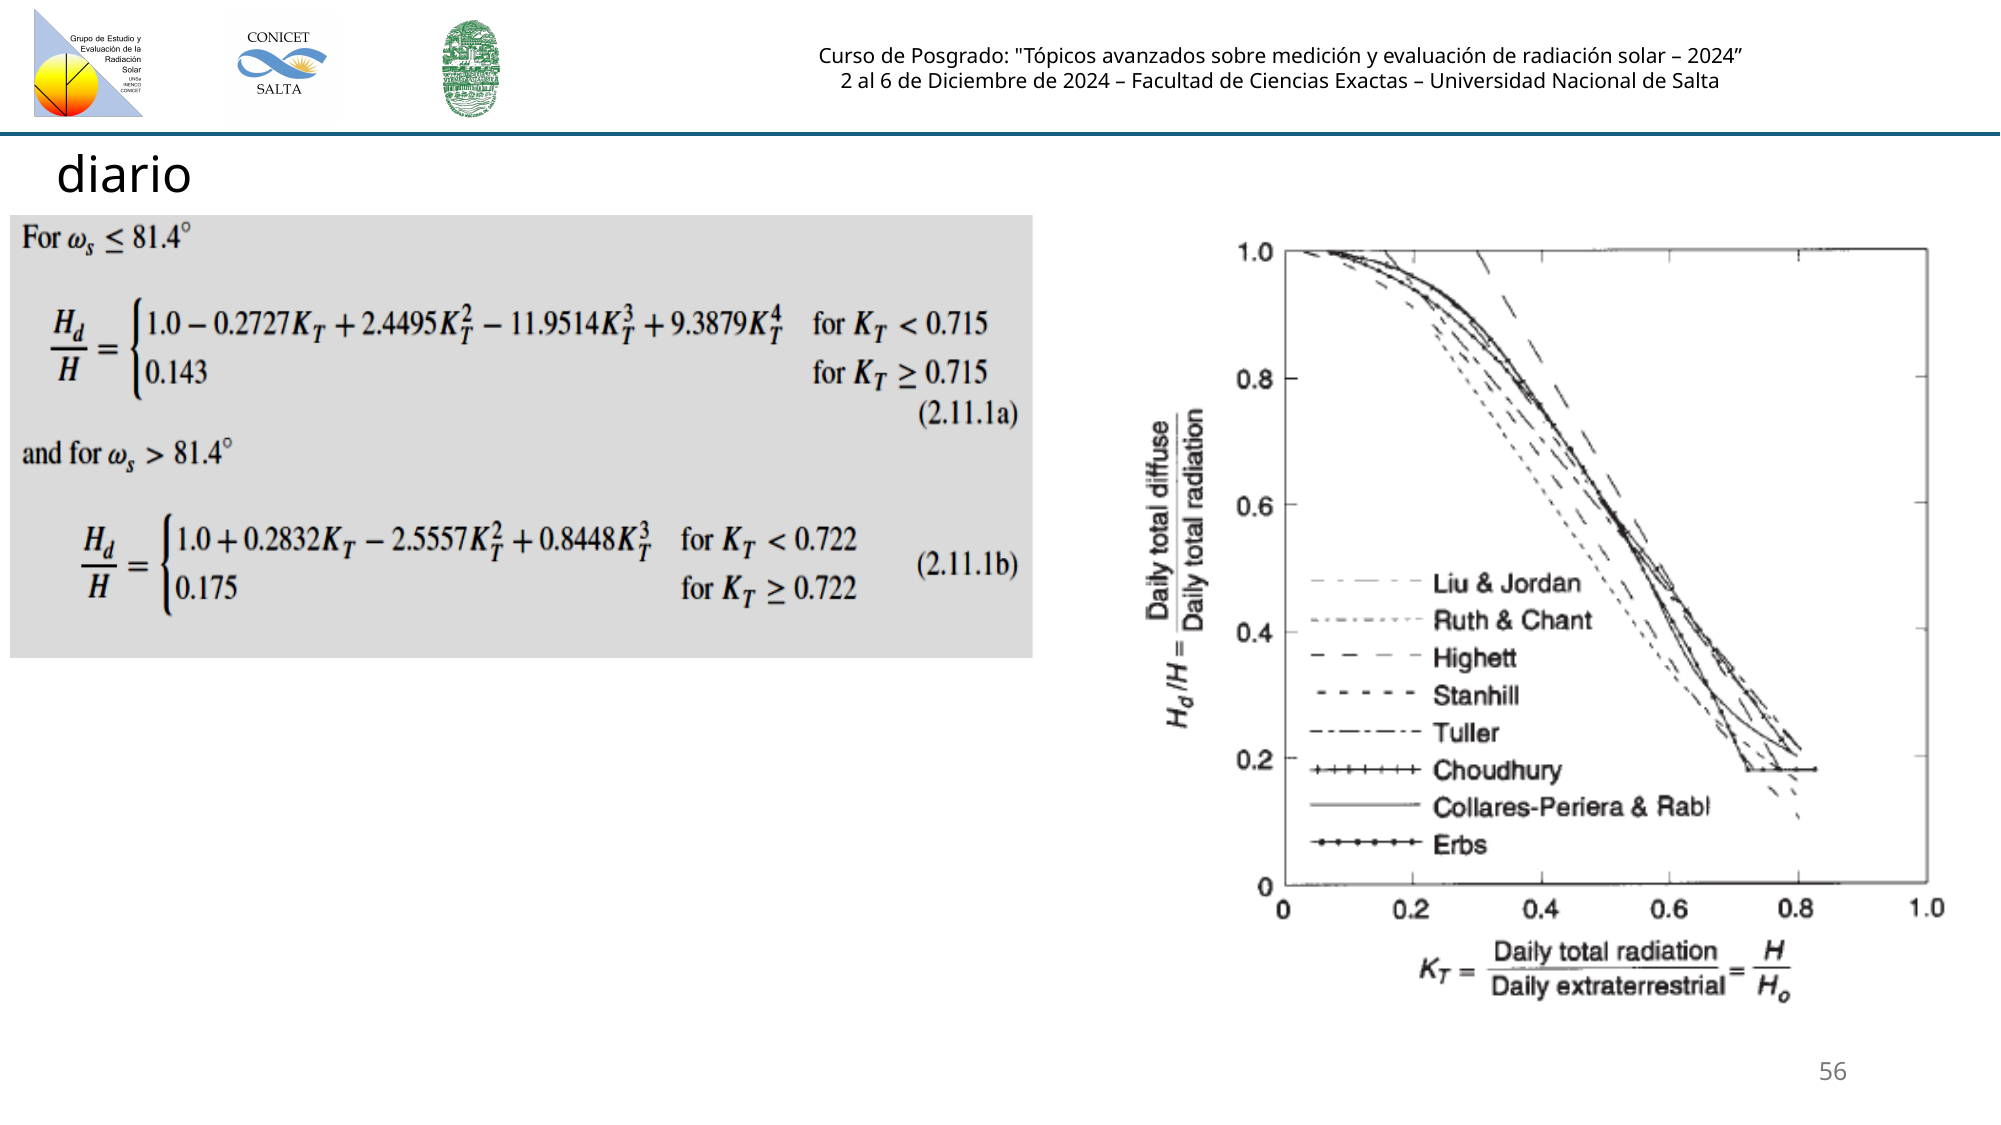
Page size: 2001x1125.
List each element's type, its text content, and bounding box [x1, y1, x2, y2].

text_box diario [42, 135, 208, 210]
picture [414, 10, 530, 126]
picture [224, 11, 340, 127]
text_box Curso de Posgrado: "Tópicos avanzados sobre medición y evaluación de radiación solar – 2024” 2 al 6 de Diciembre de 2024 – Facultad de Ciencias Exactas – Universidad Nacional de Salta [728, 35, 1833, 101]
picture [9, 194, 2000, 1010]
slide_number 56 [1412, 1042, 1863, 1103]
picture [33, 8, 149, 118]
